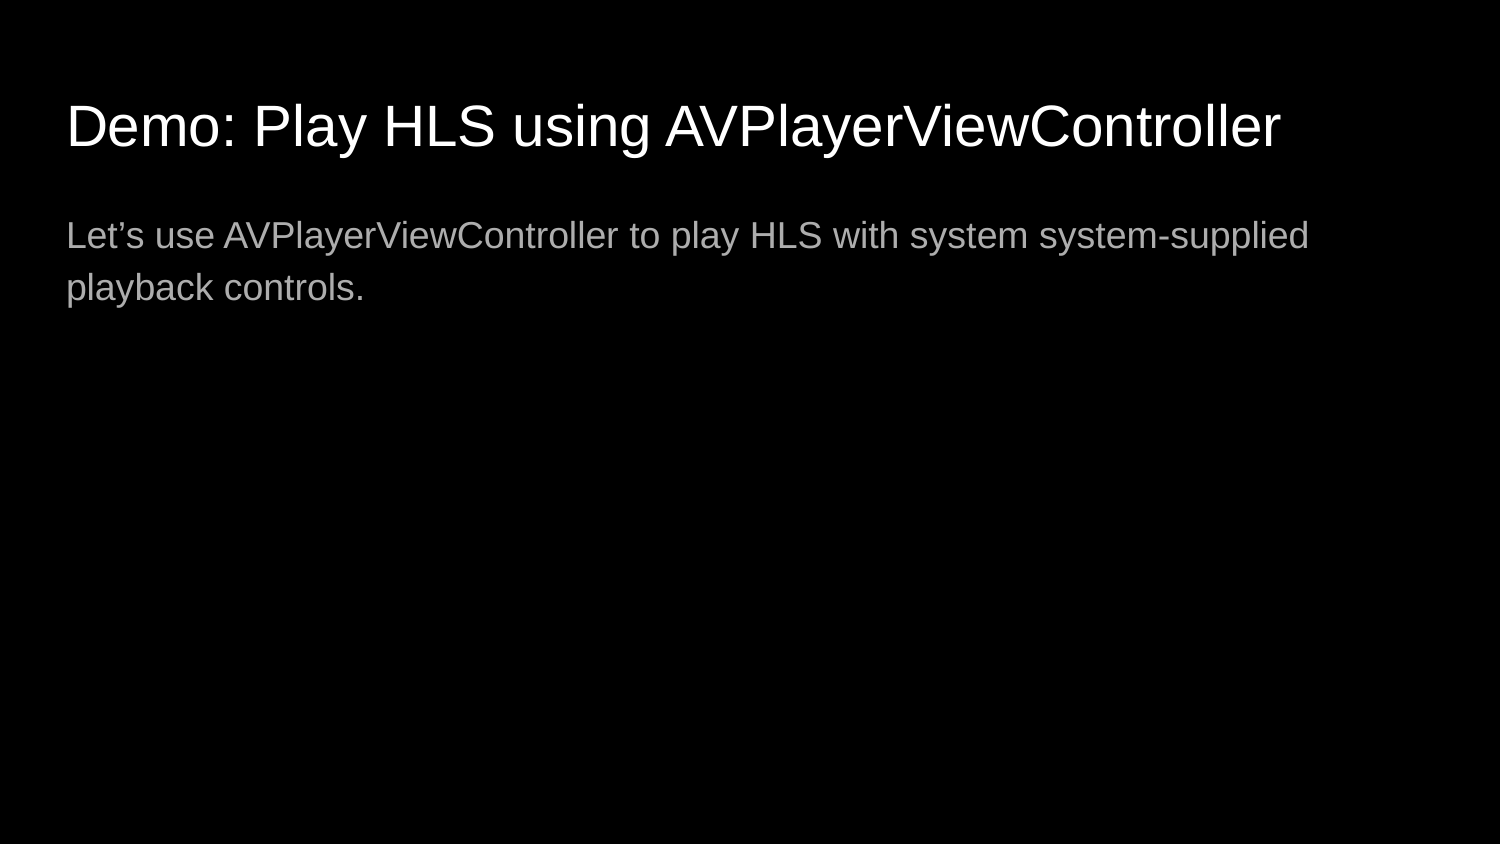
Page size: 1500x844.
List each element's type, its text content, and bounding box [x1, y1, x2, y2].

list Let’s use AVPlayerViewController to play HLS with system system-supplied playback controls. [51, 189, 1449, 750]
title Demo: Play HLS using AVPlayerViewController [51, 72, 1449, 167]
